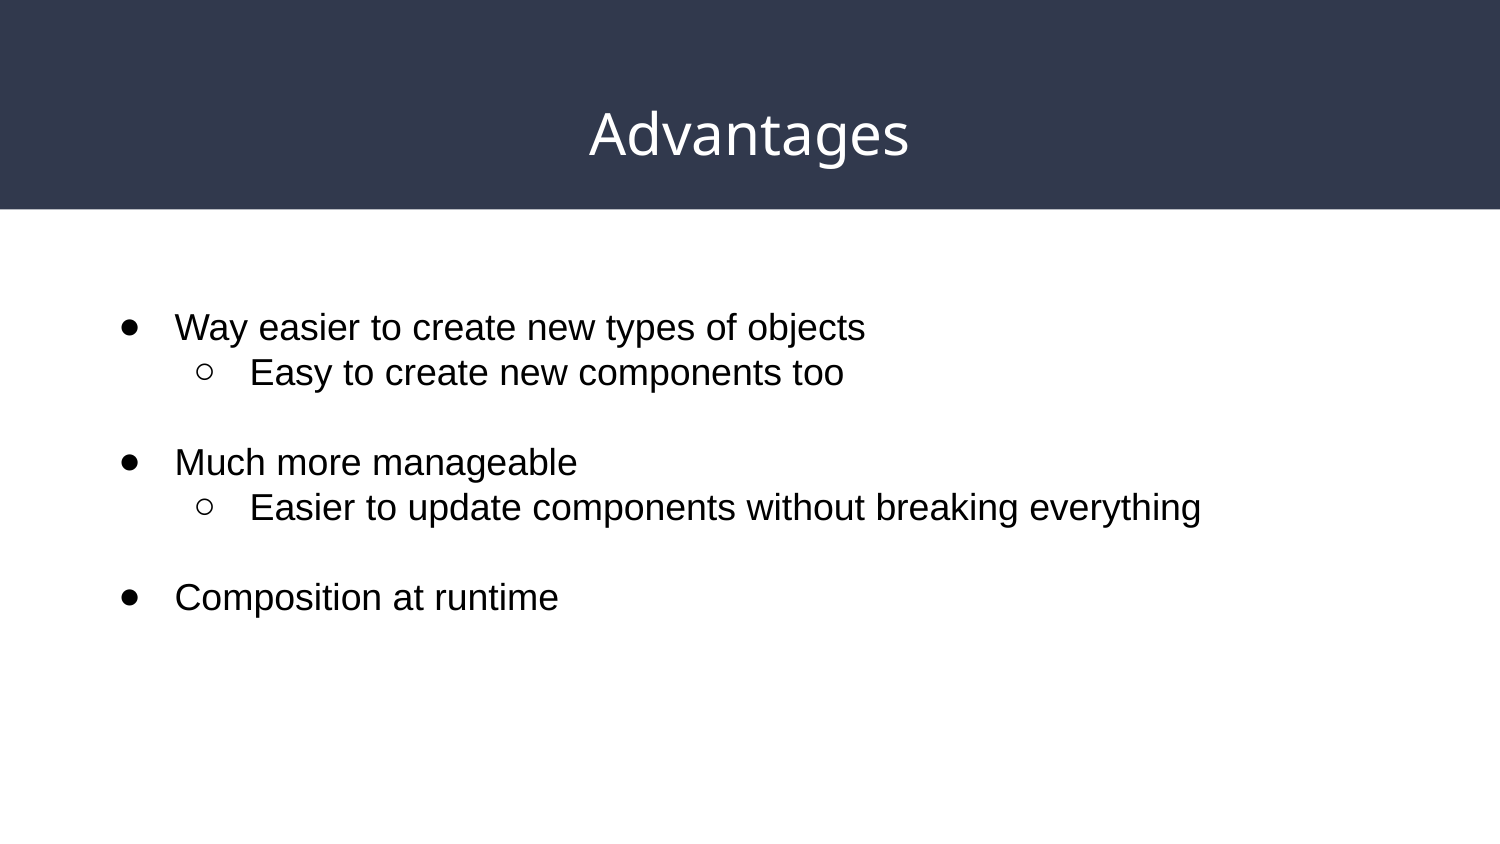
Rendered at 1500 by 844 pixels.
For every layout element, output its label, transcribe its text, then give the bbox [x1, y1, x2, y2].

text_box Way easier to create new types of objects Easy to create new components too Much more manageable Easier to update components without breaking everything Composition at runtime [84, 287, 1277, 699]
title Advantages [51, 82, 1449, 185]
